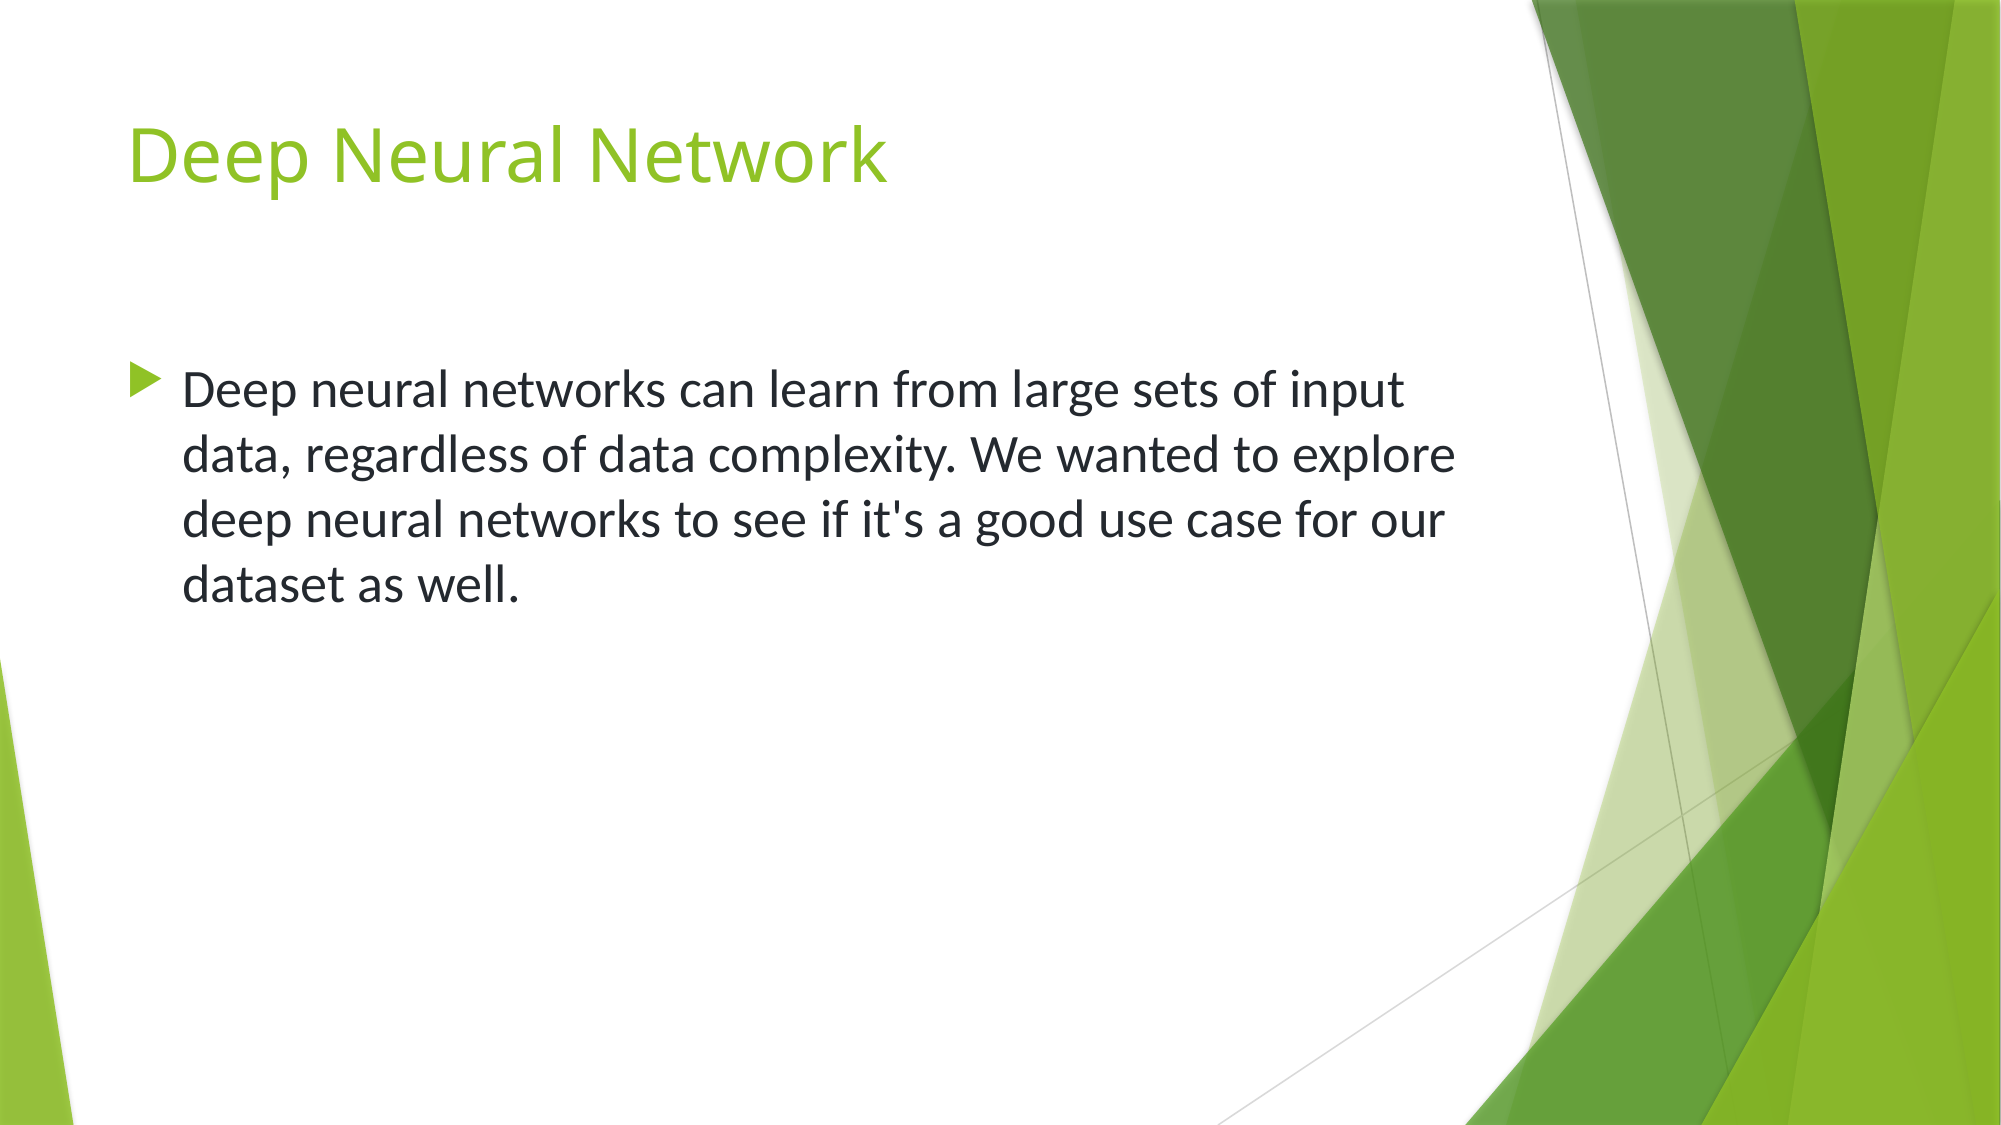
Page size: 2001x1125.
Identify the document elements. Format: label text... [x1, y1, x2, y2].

list Deep neural networks can learn from large sets of input data, regardless of data complexity. We wanted to explore deep neural networks to see if it's a good use case for our dataset as well. [111, 345, 1522, 623]
title Deep Neural Network [111, 99, 1522, 226]
